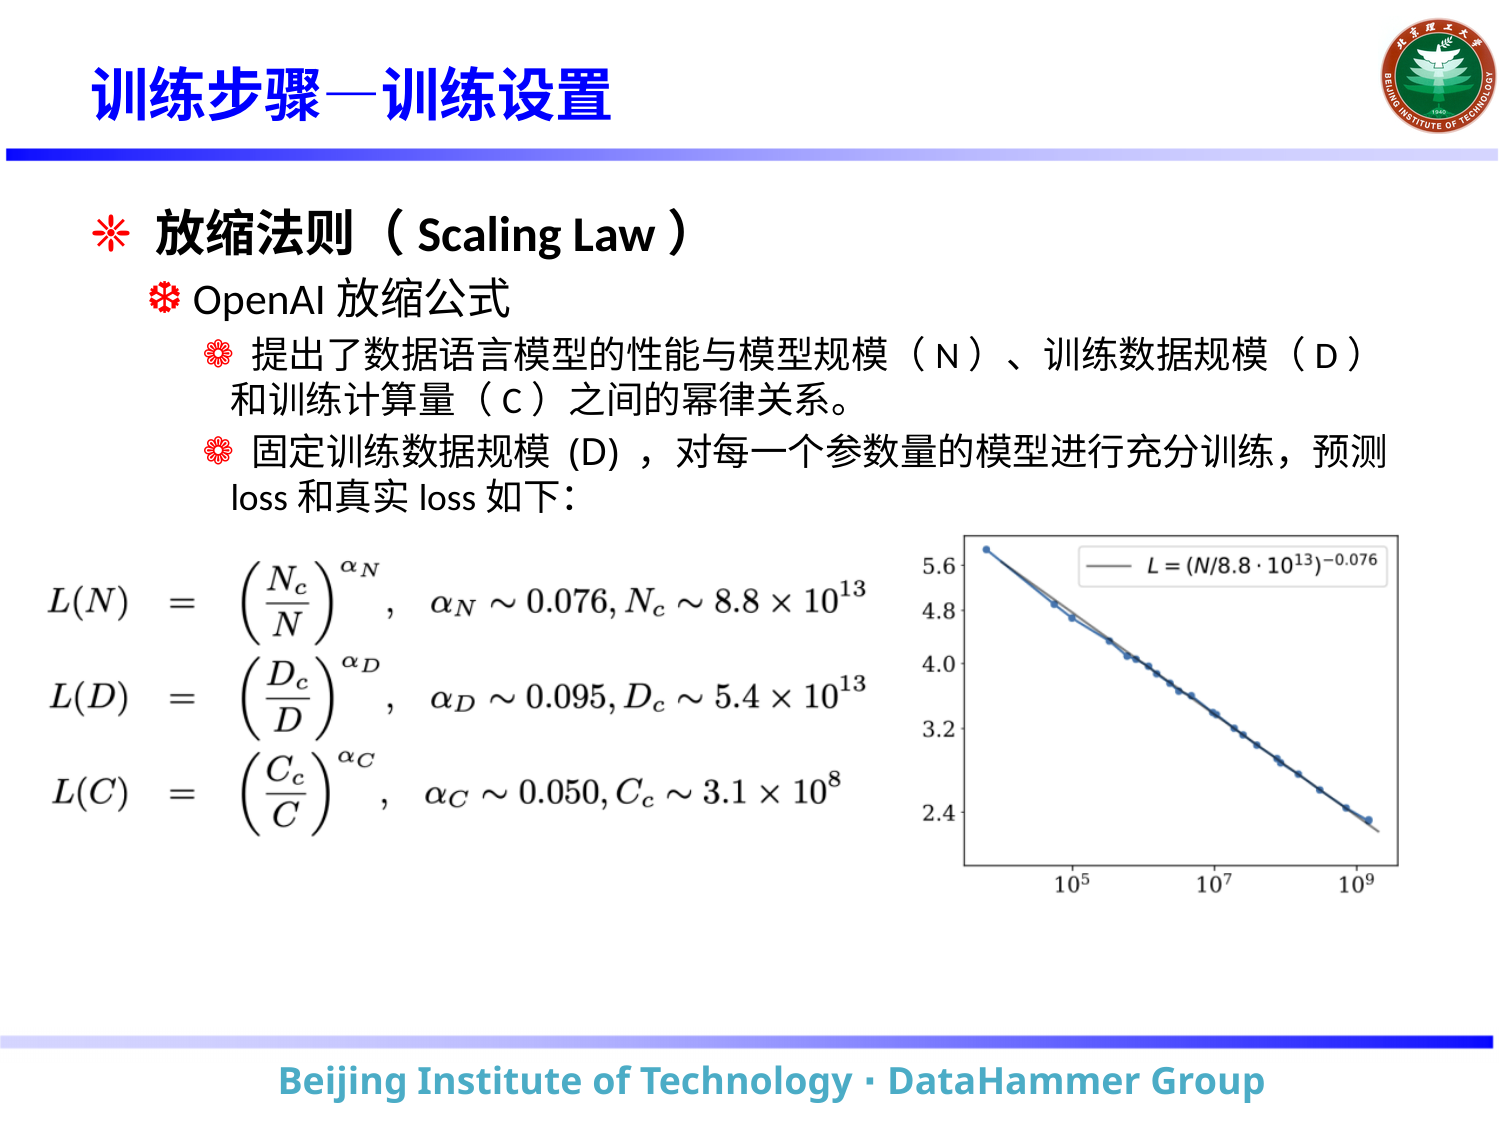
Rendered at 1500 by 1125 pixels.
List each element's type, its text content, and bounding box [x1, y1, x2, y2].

list 放缩法则（Scaling Law） OpenAI放缩公式 提出了数据语言模型的性能与模型规模（N）、训练数据规模（D）和训练计算量（C）之间的幂律关系。 固定训练数据规模 (D) ，对每一个参数量的模型进行充分训练，预测loss和真实loss如下： [75, 194, 1425, 937]
picture [0, 1028, 1498, 1063]
title 训练步骤—训练设置 [75, 34, 1378, 152]
picture [42, 547, 884, 838]
picture [915, 525, 1416, 904]
picture [0, 16, 1500, 169]
